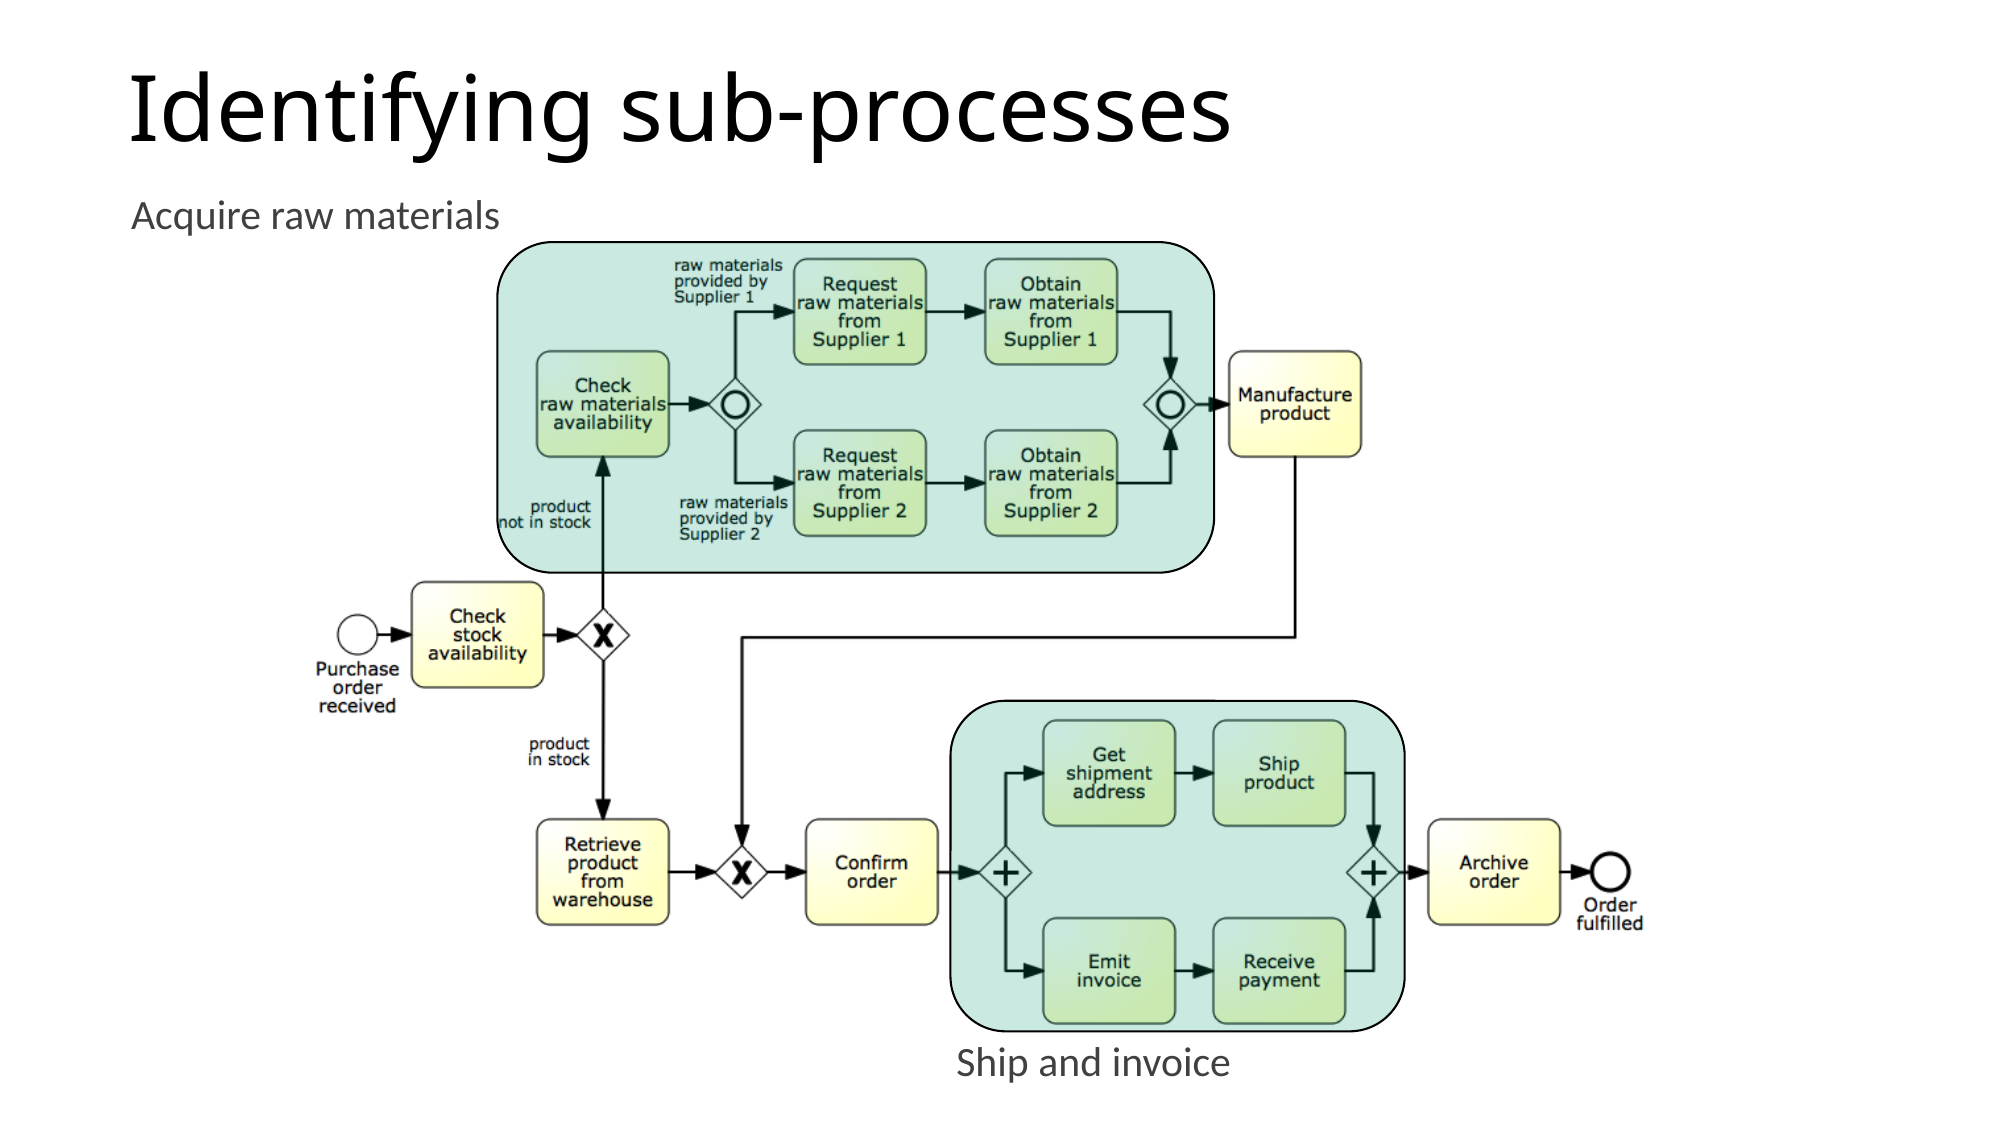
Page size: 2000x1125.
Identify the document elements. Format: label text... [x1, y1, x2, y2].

picture [313, 242, 1650, 1029]
title Identifying sub-processes [113, 3, 1647, 221]
text_box Acquire raw materials [116, 180, 516, 245]
text_box Ship and invoice [941, 1029, 1247, 1093]
